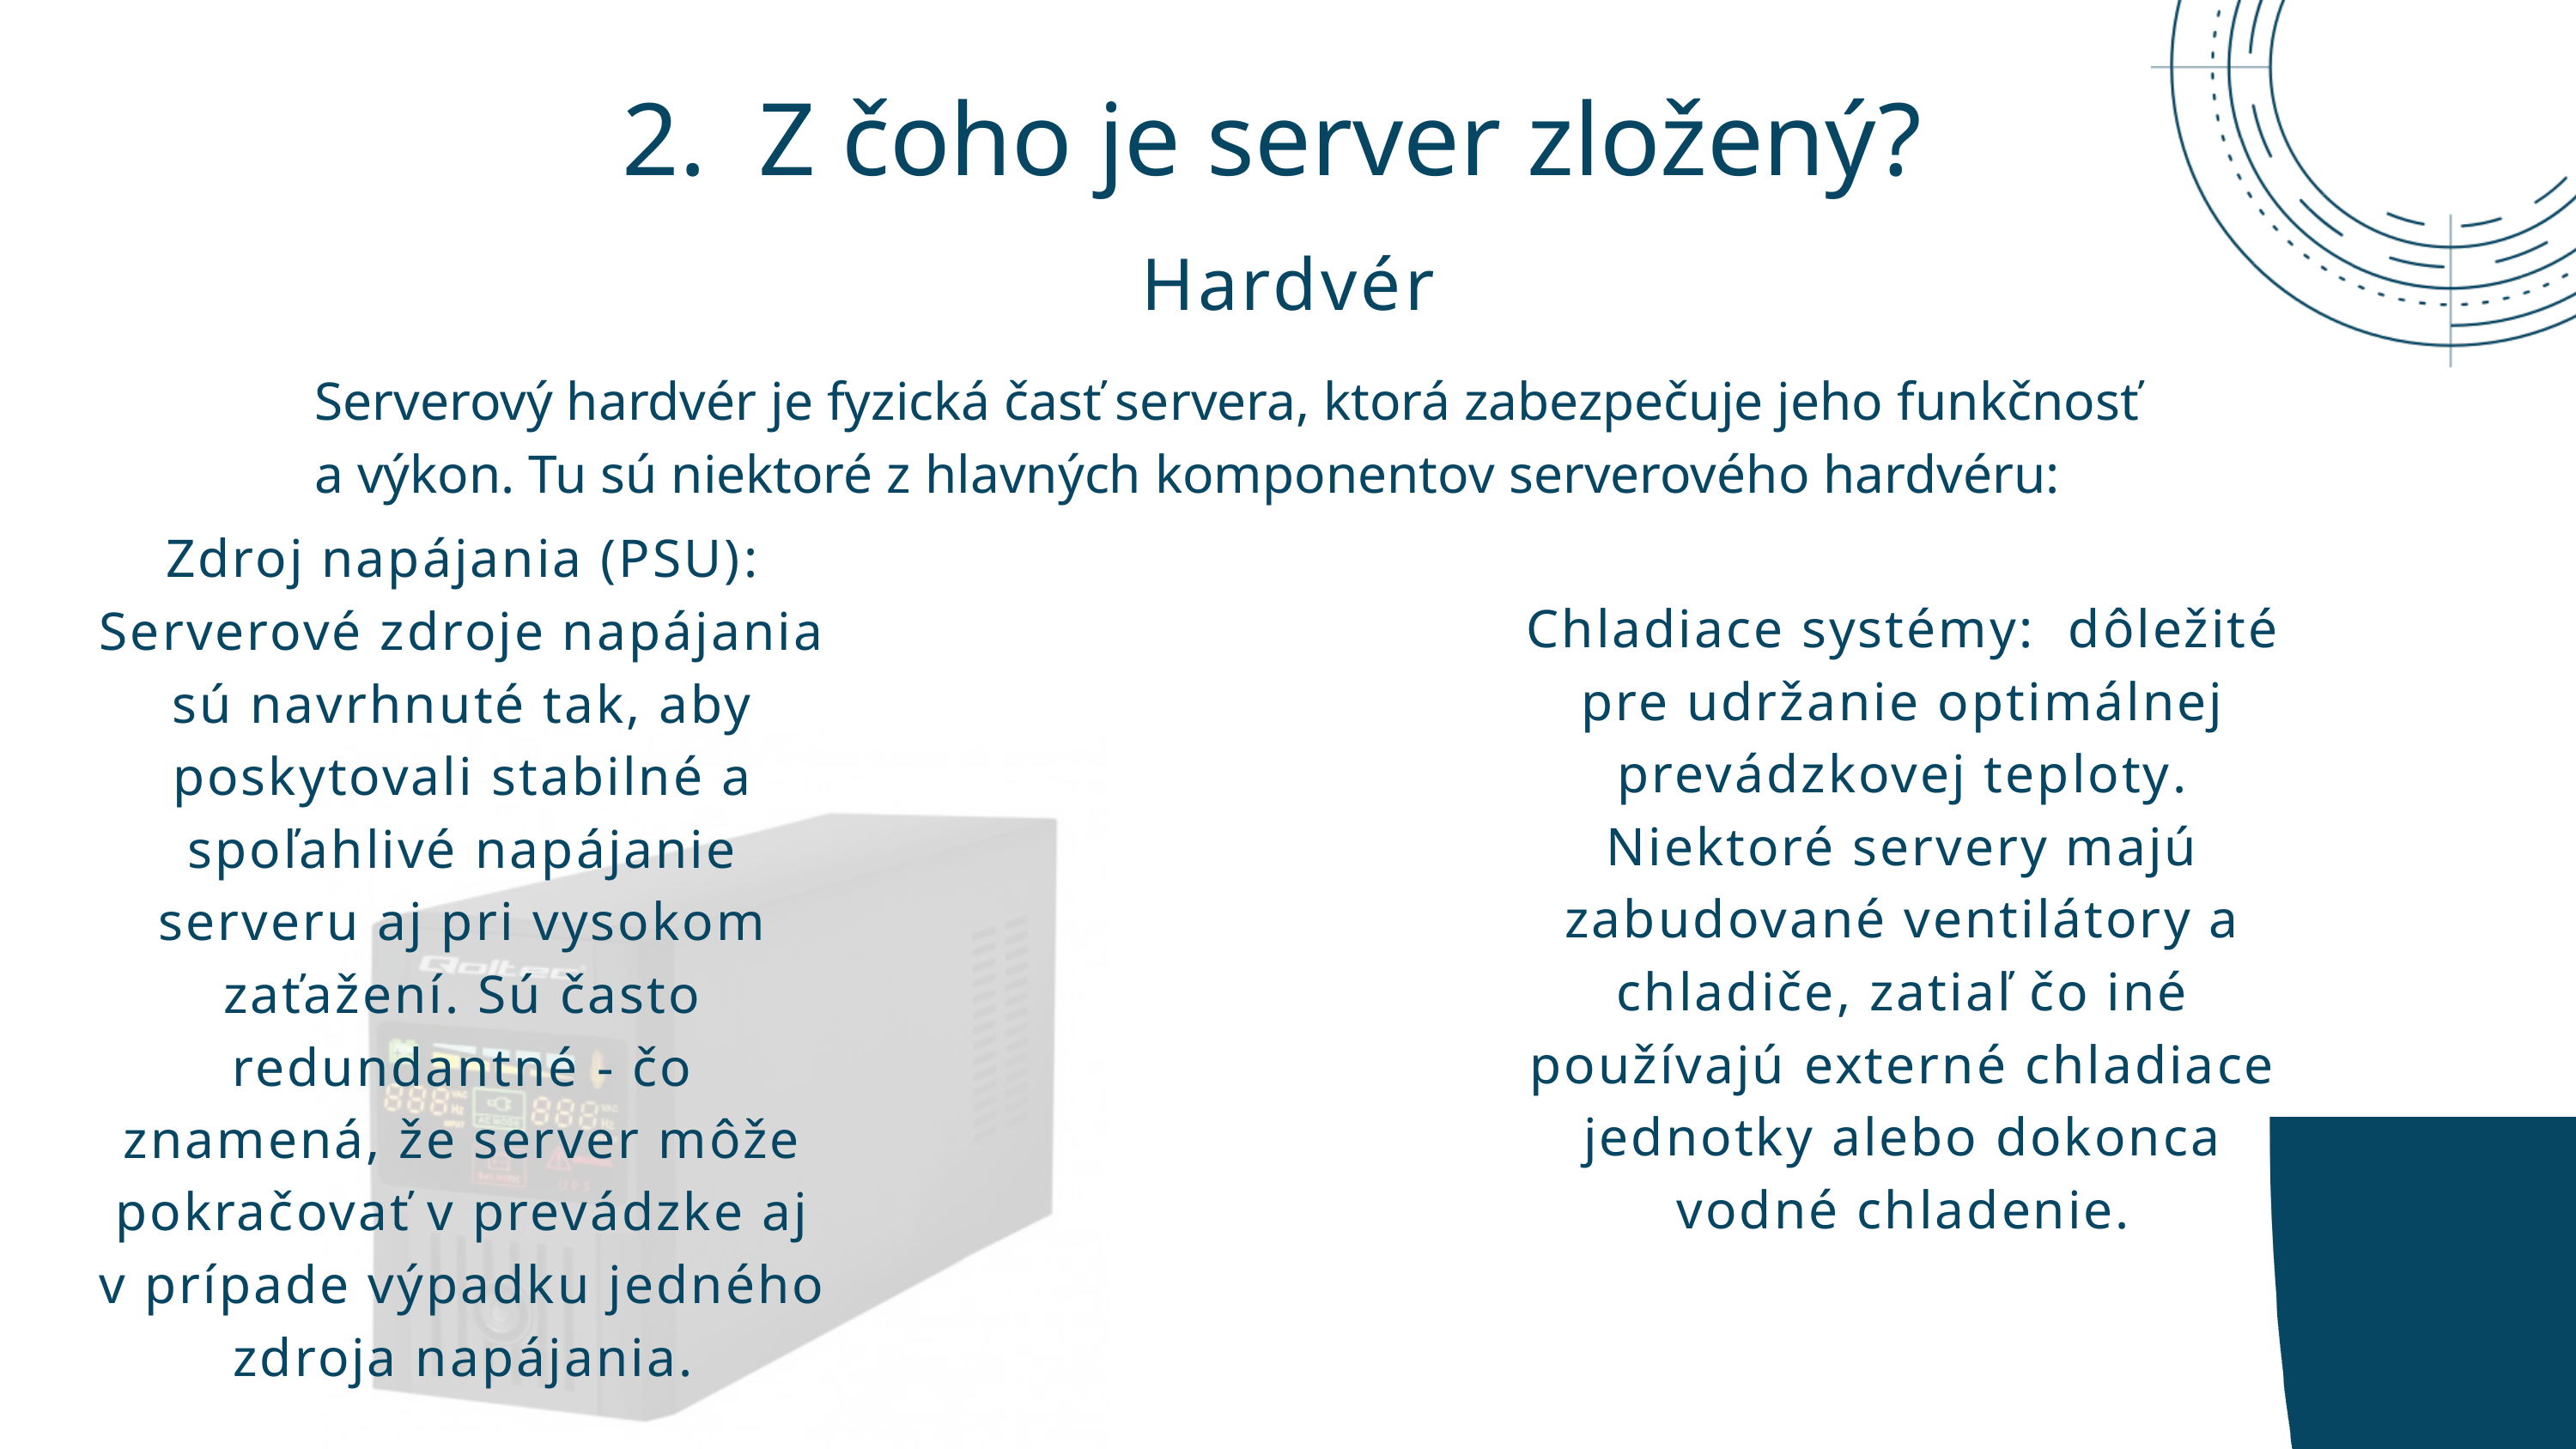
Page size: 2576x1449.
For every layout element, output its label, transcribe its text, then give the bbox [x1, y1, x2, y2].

text_box [2150, 0, 2576, 368]
text_box [2269, 1117, 2576, 1449]
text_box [622, 77, 1954, 318]
text_box Chladiace systémy: dôležité pre udržanie optimálnej prevádzkovej teploty. Niektoré servery majú zabudované ventilátory a chladiče, zatiaľ čo iné používajú externé chladiace jednotky alebo dokonca vodné chladenie. [1494, 585, 2313, 1240]
text_box Serverový hardvér je fyzická časť servera, ktorá zabezpečuje jeho funkčnosť a výkon. Tu sú niektoré z hlavných komponentov serverového hardvéru: [314, 358, 2151, 504]
text_box [314, 724, 1109, 1449]
text_box Zdroj napájania (PSU): Serverové zdroje napájania sú navrhnuté tak, aby poskytovali stabilné a spoľahlivé napájanie serveru aj pri vysokom zaťažení. Sú často redundantné - čo znamená, že server môže pokračovať v prevádzke aj v prípade výpadku jedného zdroja napájania. [98, 515, 828, 1387]
